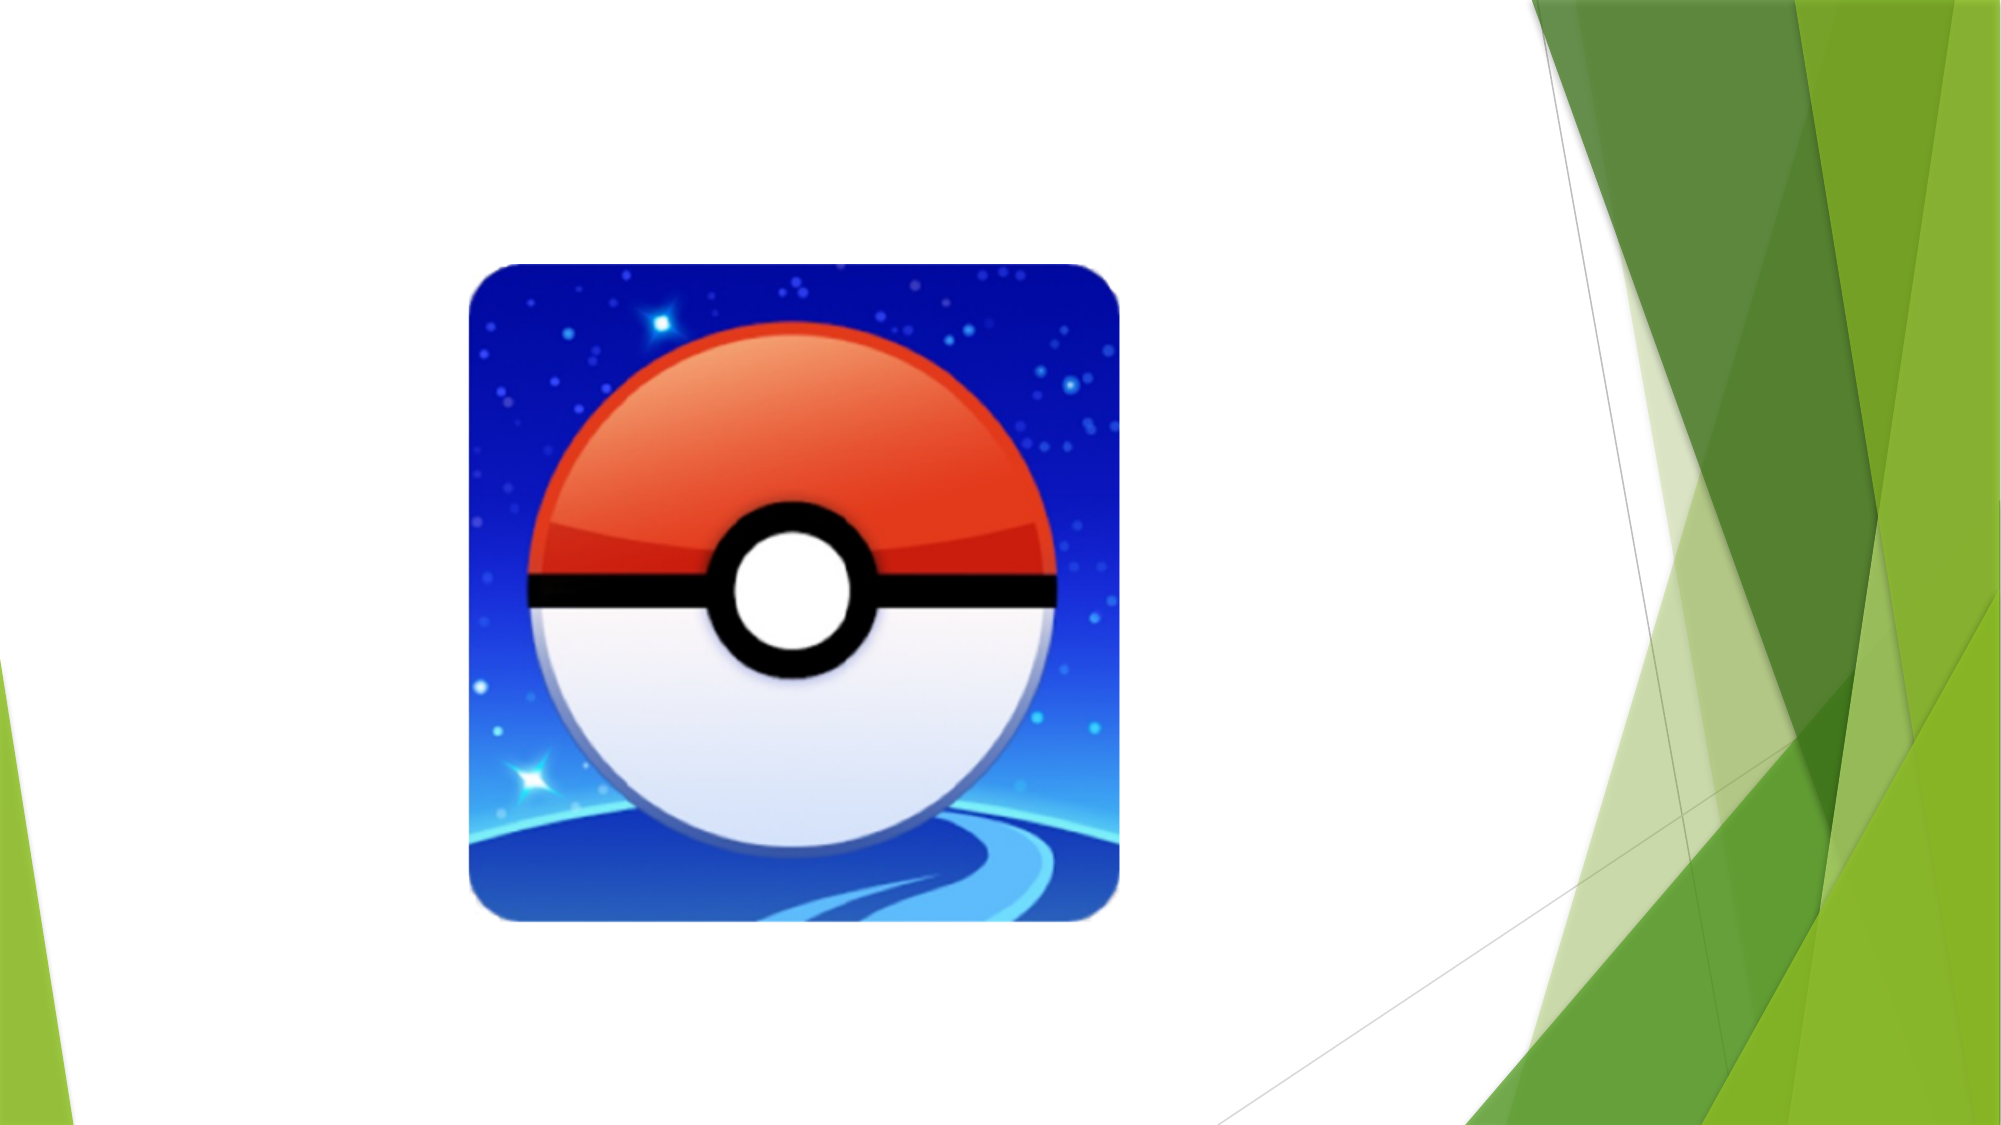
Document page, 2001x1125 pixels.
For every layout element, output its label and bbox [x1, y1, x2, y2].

list [468, 263, 1121, 925]
